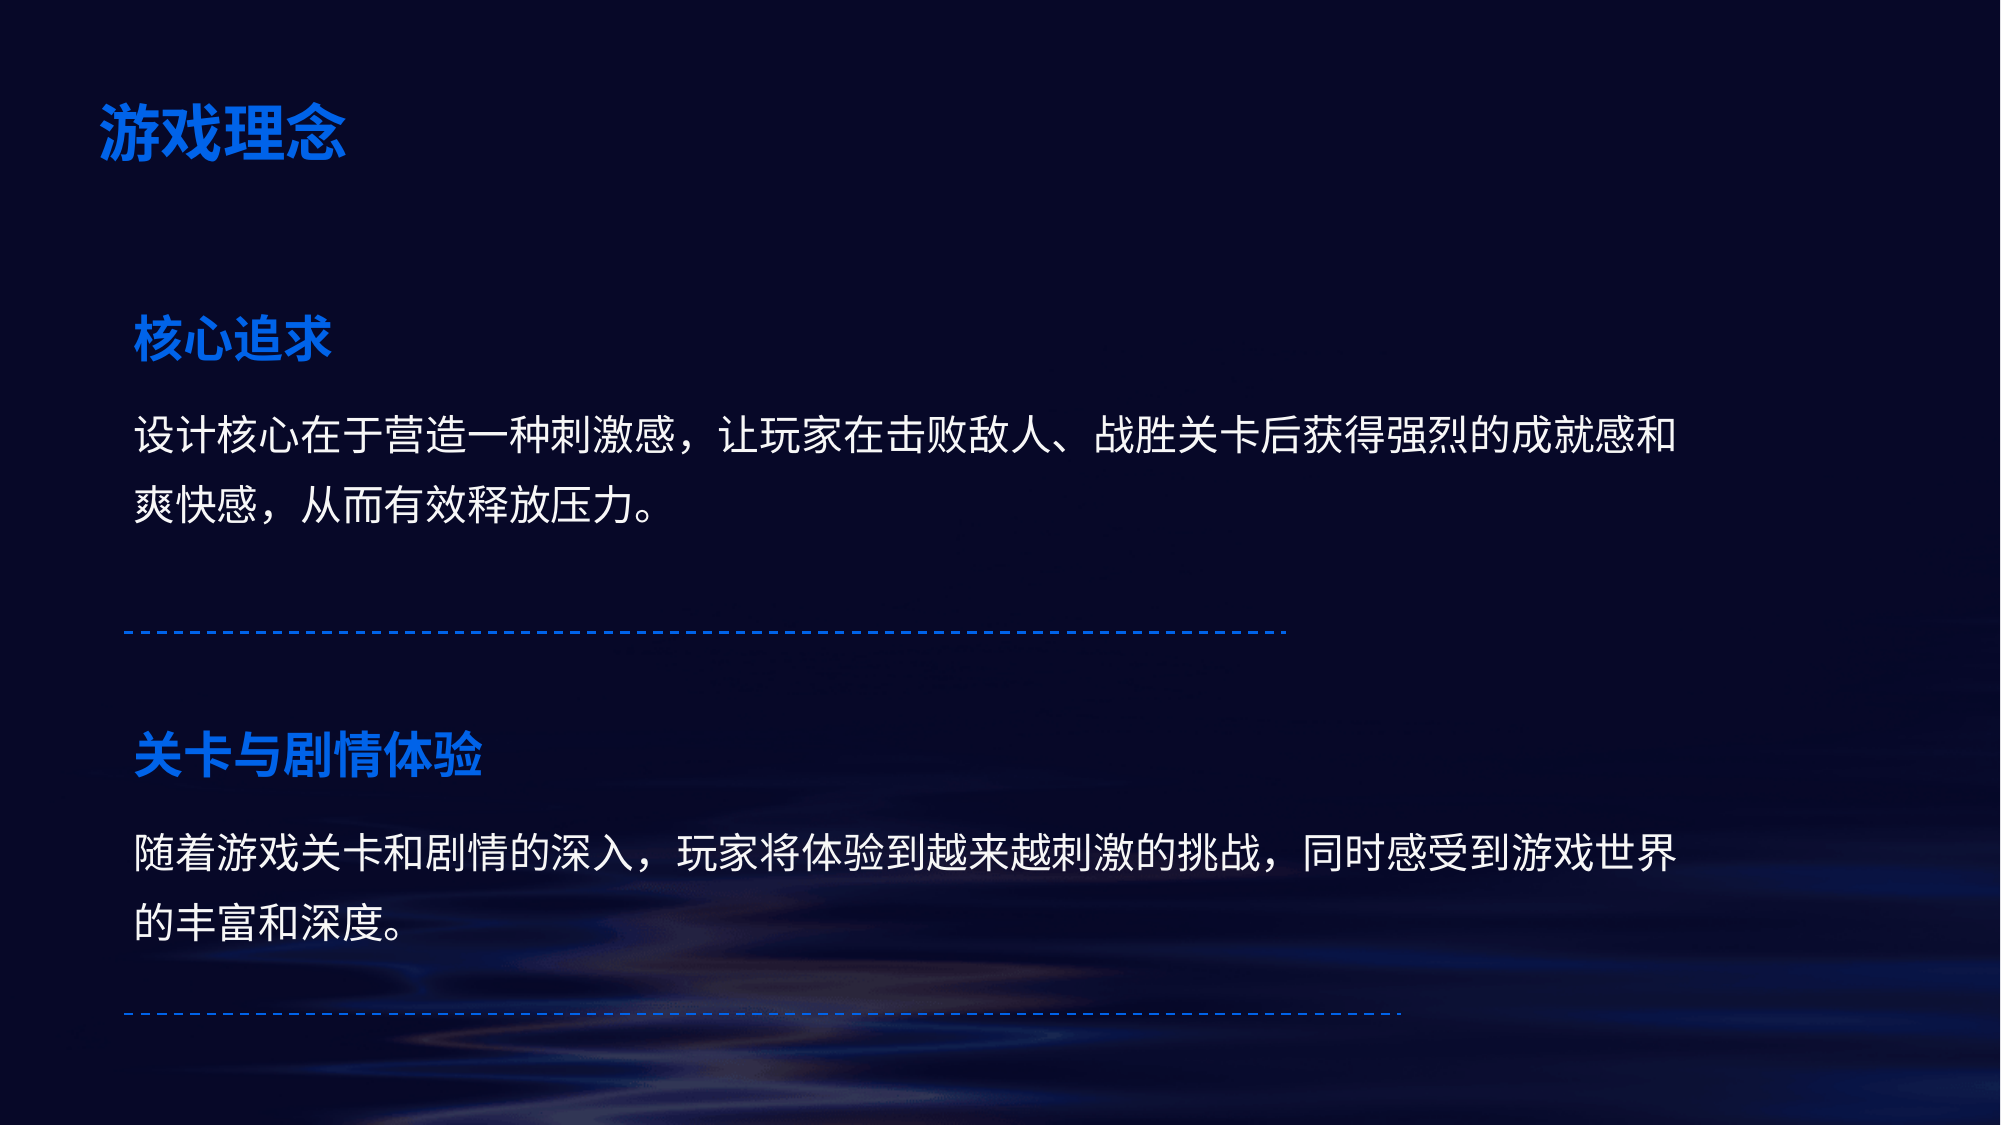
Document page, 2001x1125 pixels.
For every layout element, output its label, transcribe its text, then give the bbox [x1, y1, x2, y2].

text_box 关卡与剧情体验 [113, 679, 1218, 787]
text_box 核心追求 [113, 261, 1218, 368]
text_box 设计核心在于营造一种刺激感，让玩家在击败敌人、战胜关卡后获得强烈的成就感和爽快感，从而有效释放压力。 [113, 368, 1701, 586]
text_box 随着游戏关卡和剧情的深入，玩家将体验到越来越刺激的挑战，同时感受到游戏世界的丰富和深度。 [113, 787, 1701, 1005]
text_box 游戏理念 [78, 43, 1922, 189]
picture [0, 0, 2001, 1125]
